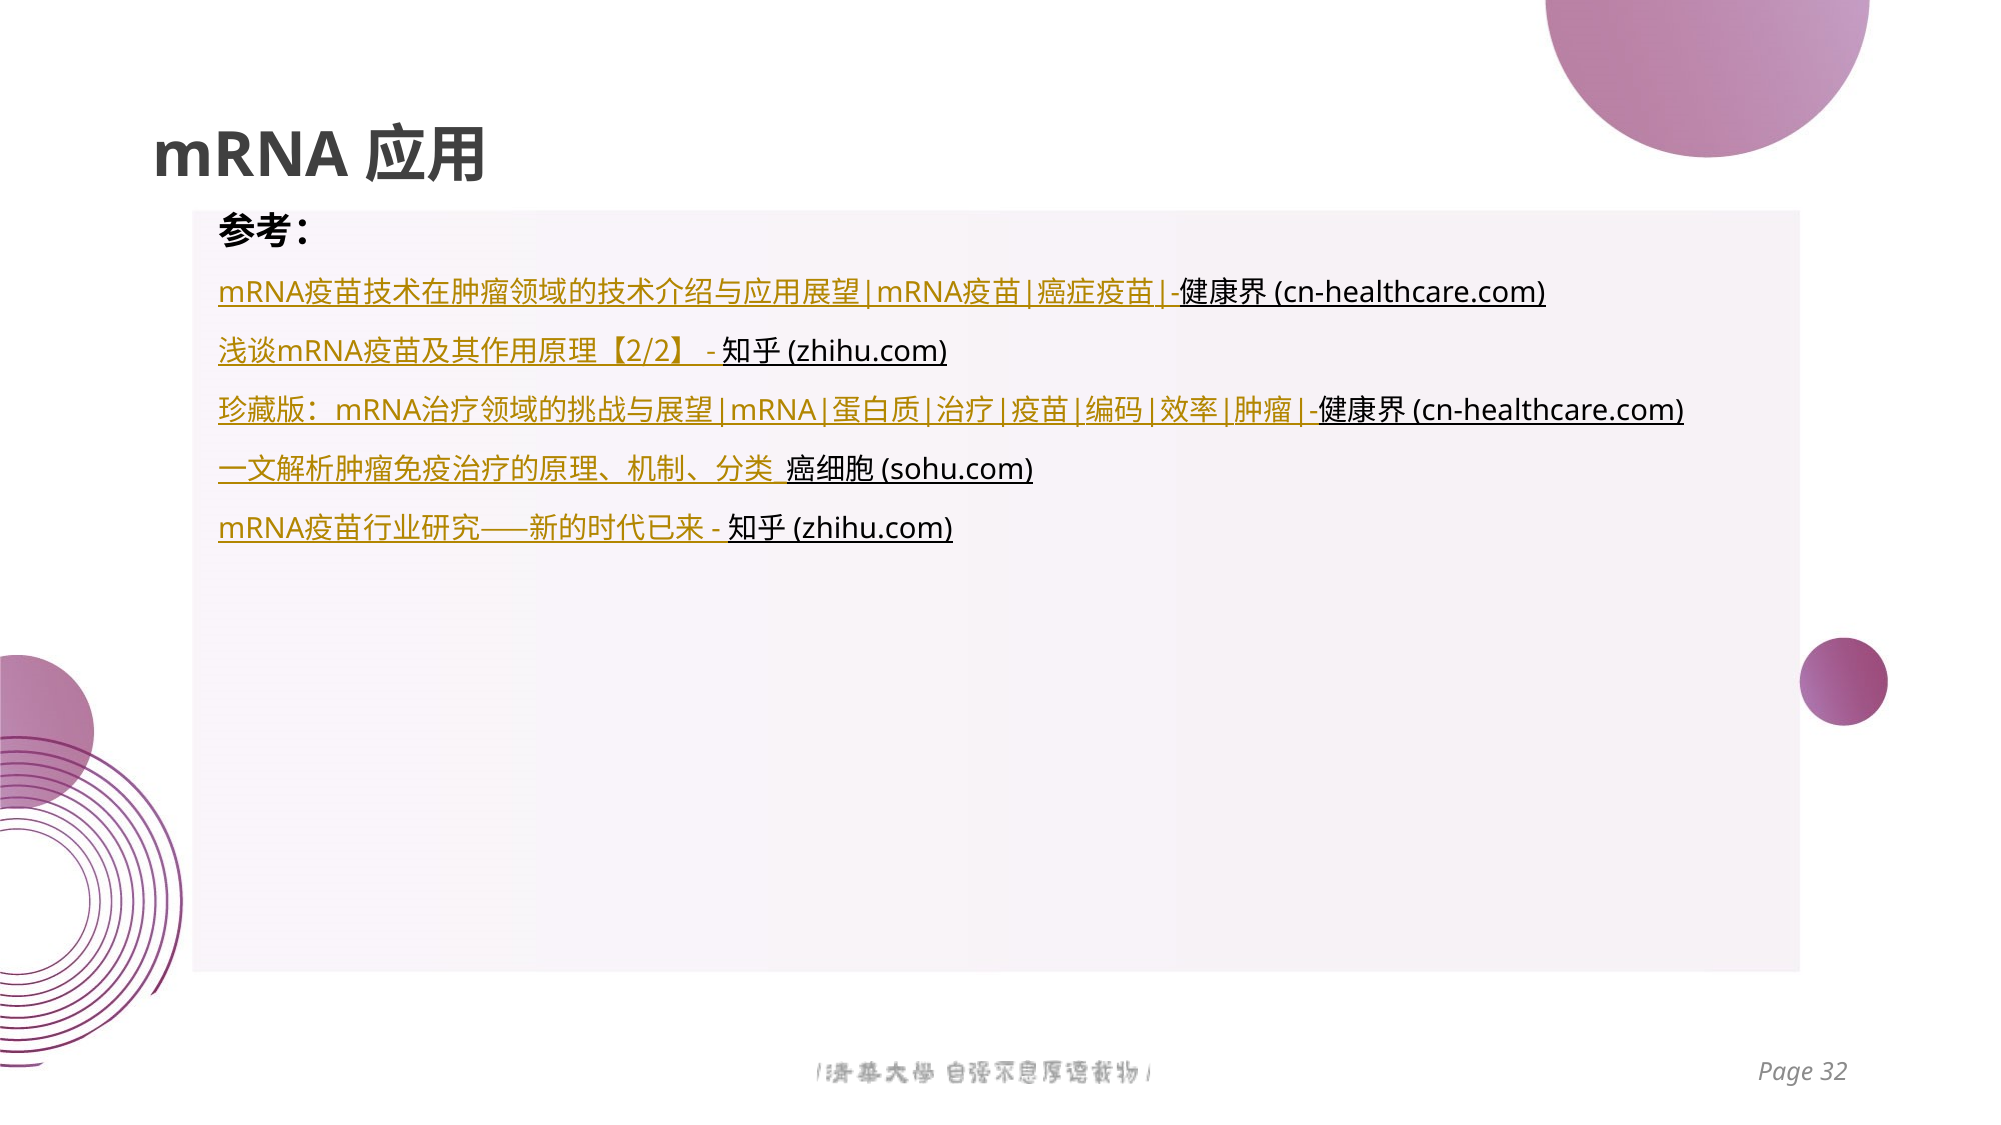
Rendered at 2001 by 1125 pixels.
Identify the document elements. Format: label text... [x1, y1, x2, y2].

slide_number Page 32 [1412, 1042, 1863, 1103]
title mRNA应用 [137, 108, 1543, 205]
picture [0, 0, 2001, 1125]
list 参考： mRNA疫苗技术在肿瘤领域的技术介绍与应用展望|mRNA疫苗|癌症疫苗|-健康界 (cn-healthcare.com) 浅谈mRNA疫苗及其作用原理【2/2】 - 知乎 (zhihu.com) 珍藏版：mRNA治疗领域的挑战与展望|mRNA|蛋白质|治疗|疫苗|编码|效率|肿瘤|-健康界 (cn-healthcare.com) 一文解析肿瘤免疫治疗的原理、机制、分类_癌细胞 (sohu.com) mRNA疫苗行业研究——新的时代已来 - 知乎 (zhihu.com) [203, 204, 1799, 949]
